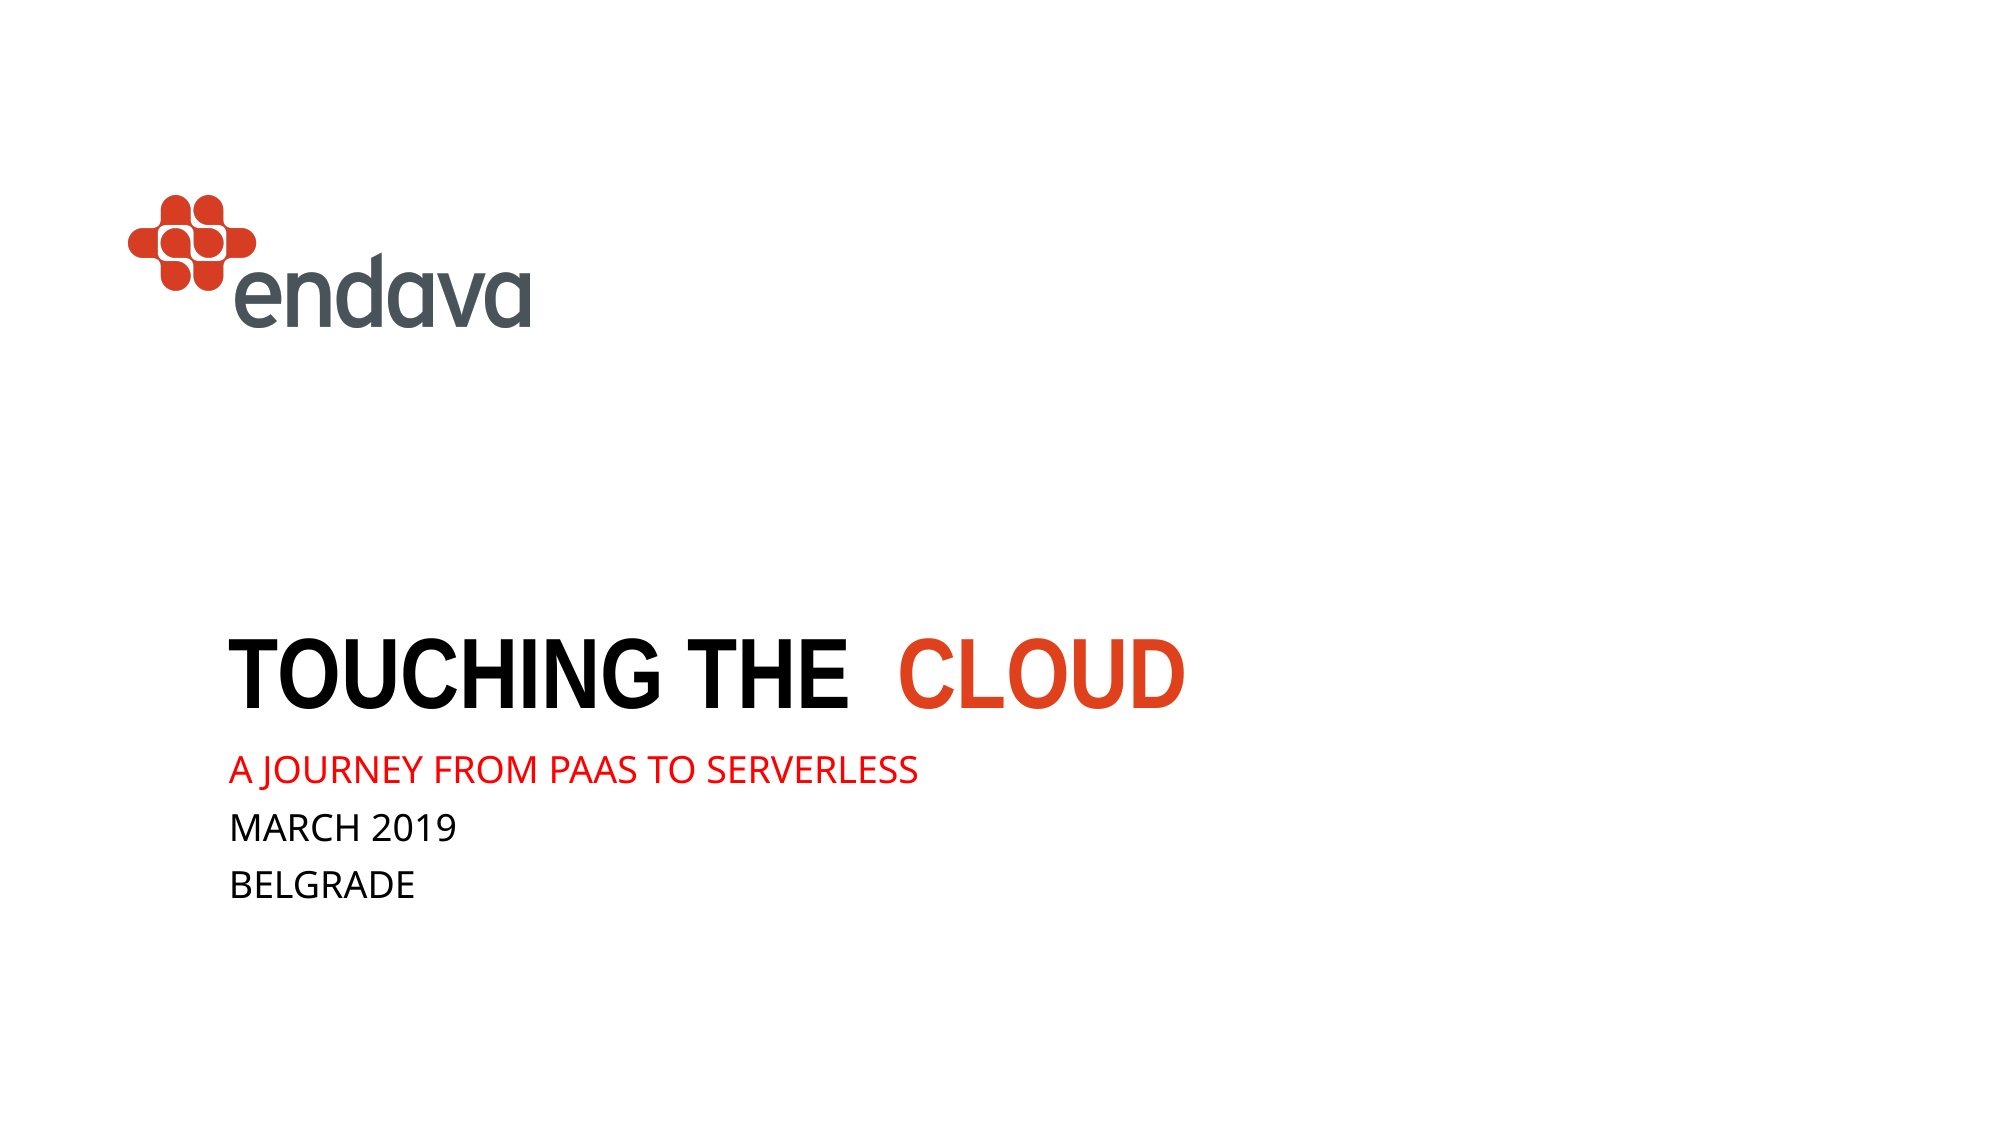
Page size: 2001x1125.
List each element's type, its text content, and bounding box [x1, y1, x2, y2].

list A Journey from Paas to Serverless March 2019 Belgrade [228, 743, 1419, 915]
title Touching the cloud [228, 558, 1419, 733]
picture [128, 195, 530, 328]
